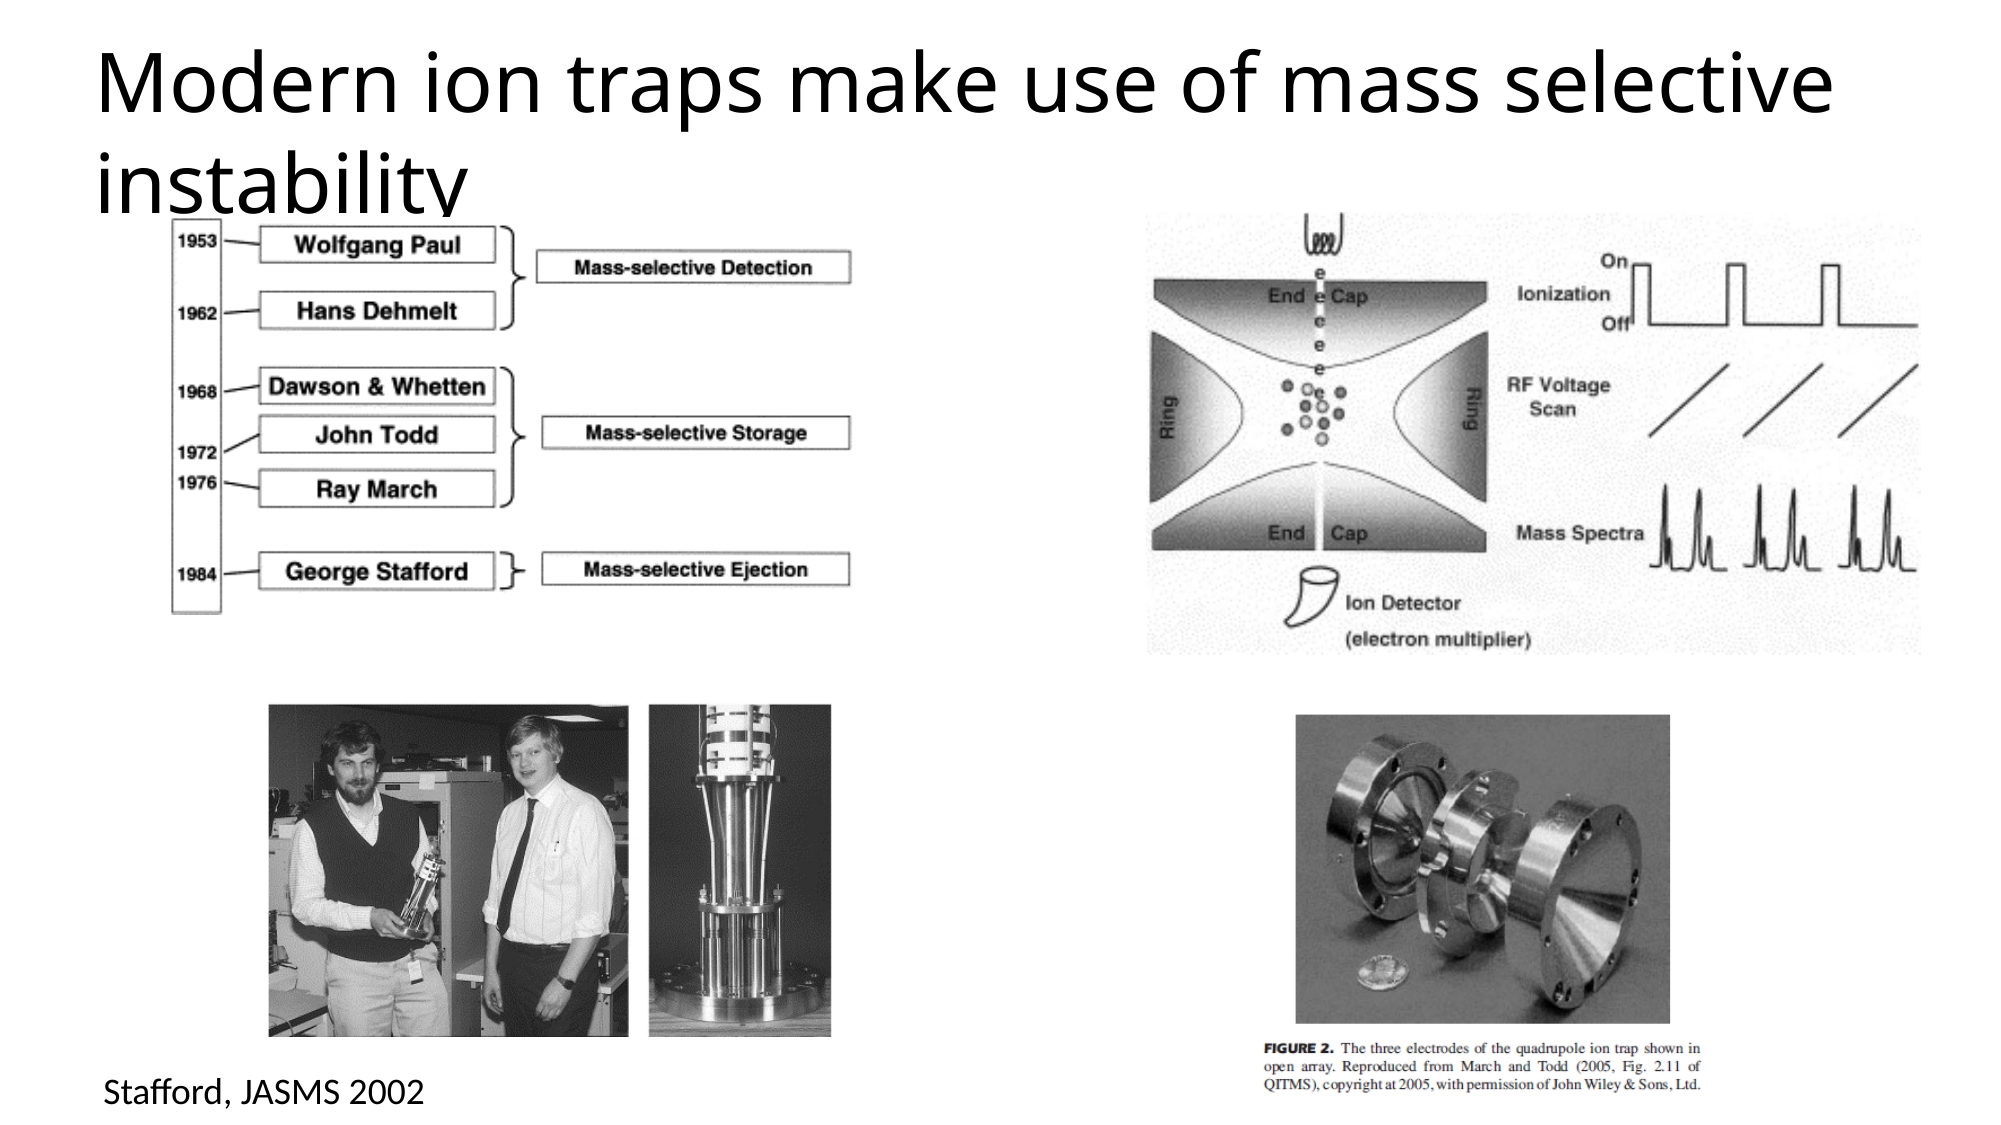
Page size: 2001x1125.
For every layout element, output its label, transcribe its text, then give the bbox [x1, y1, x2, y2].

picture [1255, 690, 1712, 1096]
picture [170, 217, 854, 615]
text_box Stafford, JASMS 2002 [88, 1059, 449, 1120]
picture [268, 691, 832, 1037]
picture [1146, 212, 1921, 655]
title Modern ion traps make use of mass selective instability [79, 24, 1966, 242]
